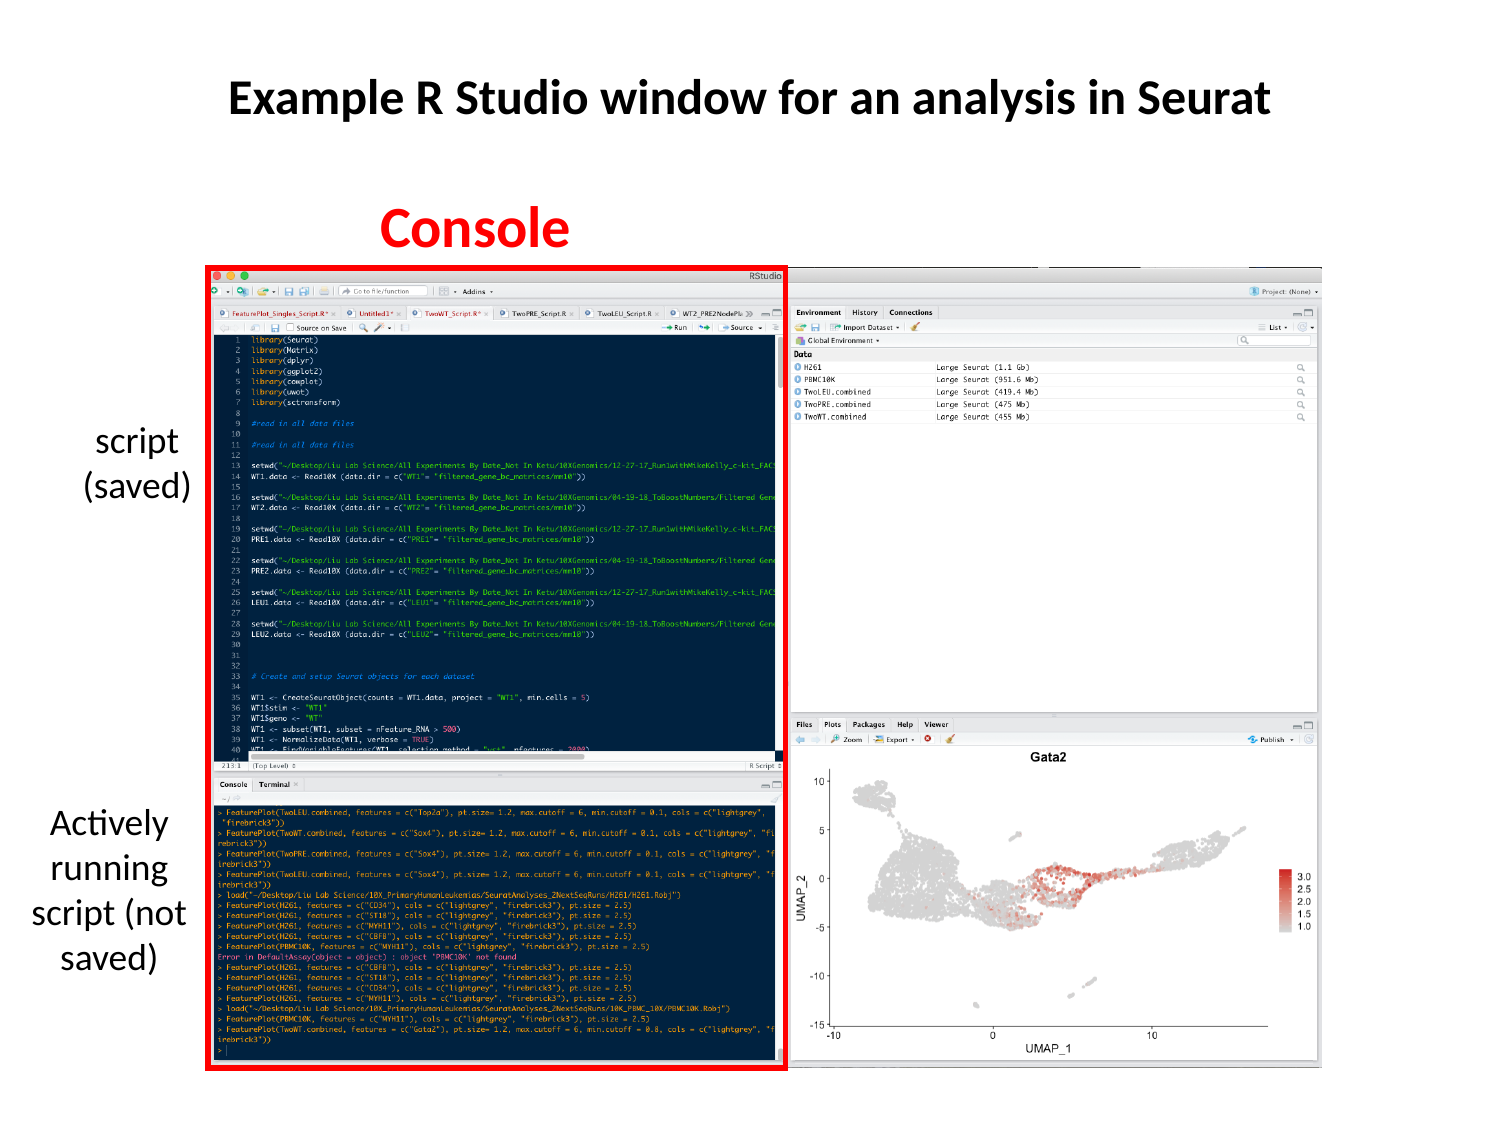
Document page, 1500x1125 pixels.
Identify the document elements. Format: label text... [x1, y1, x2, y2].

text_box Actively running script (not saved) [3, 790, 207, 986]
text_box script (saved) [67, 408, 207, 514]
picture [207, 267, 1322, 1068]
text_box Example R Studio window for an analysis in Seurat [213, 57, 1287, 132]
text_box Console [365, 181, 587, 267]
